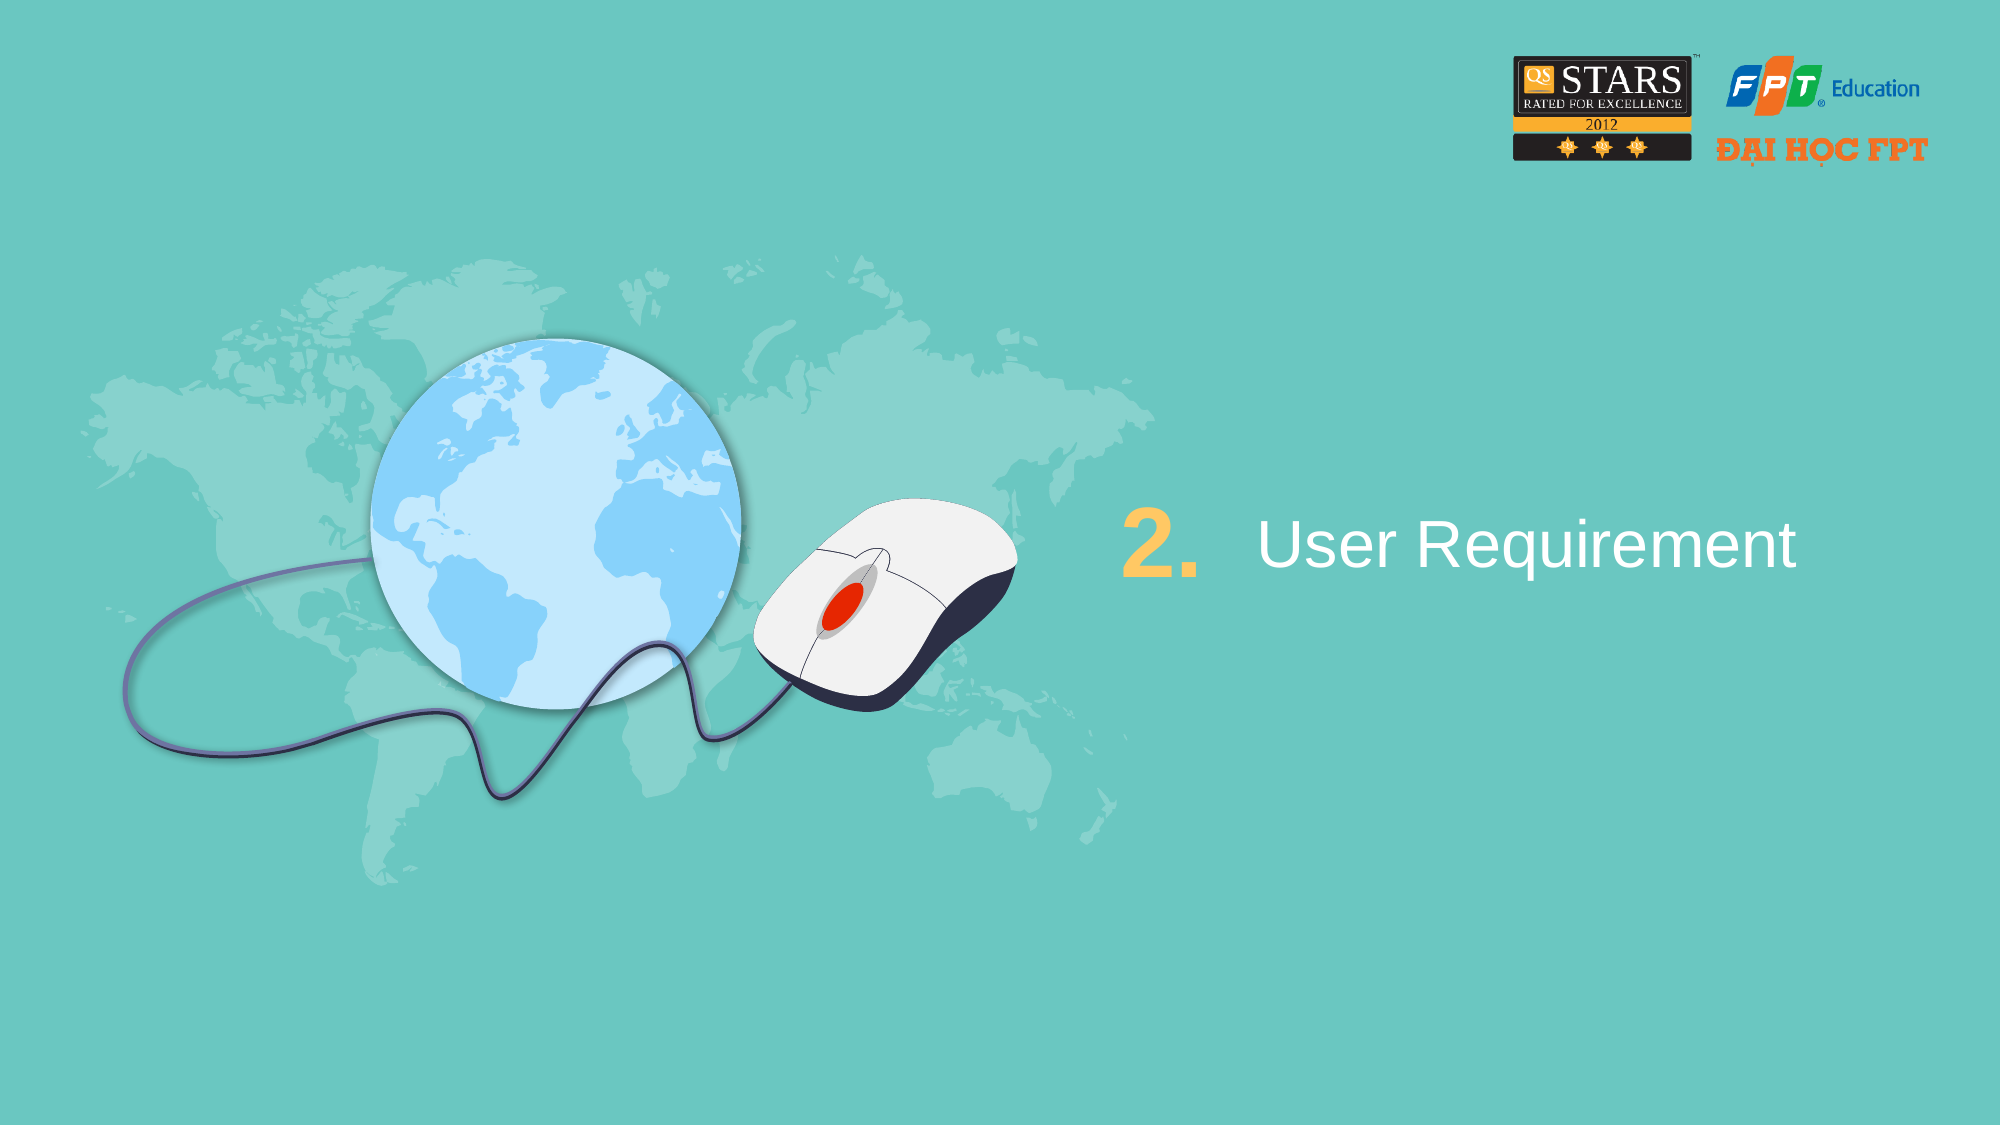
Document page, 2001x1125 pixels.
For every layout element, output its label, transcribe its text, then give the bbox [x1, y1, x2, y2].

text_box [122, 557, 793, 801]
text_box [369, 337, 742, 557]
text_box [80, 254, 1155, 886]
text_box User Requirement [1241, 493, 1984, 589]
picture [1501, 33, 1940, 181]
text_box 2. [1155, 469, 1847, 605]
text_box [753, 498, 1018, 712]
